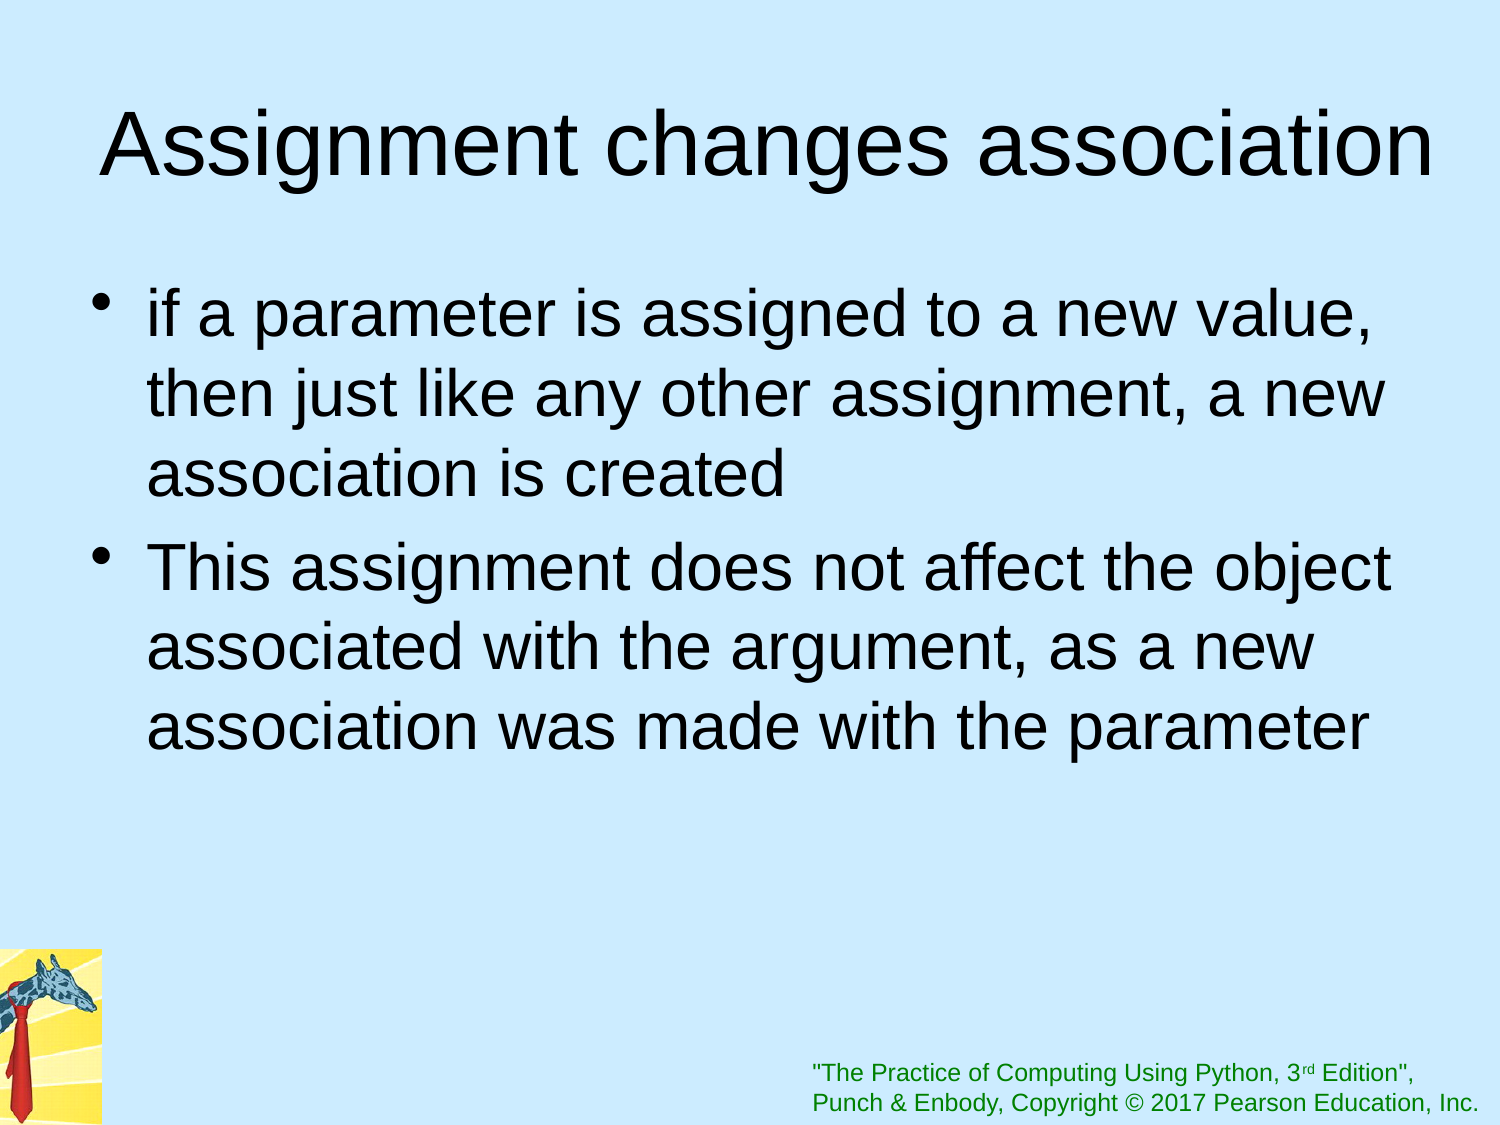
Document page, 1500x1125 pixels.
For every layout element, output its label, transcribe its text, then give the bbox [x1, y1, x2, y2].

title Assignment changes association [75, 45, 1463, 233]
list if a parameter is assigned to a new value, then just like any other assignment, a new association is created This assignment does not affect the object associated with the argument, as a new association was made with the parameter [75, 262, 1425, 1005]
picture [0, 949, 102, 1125]
